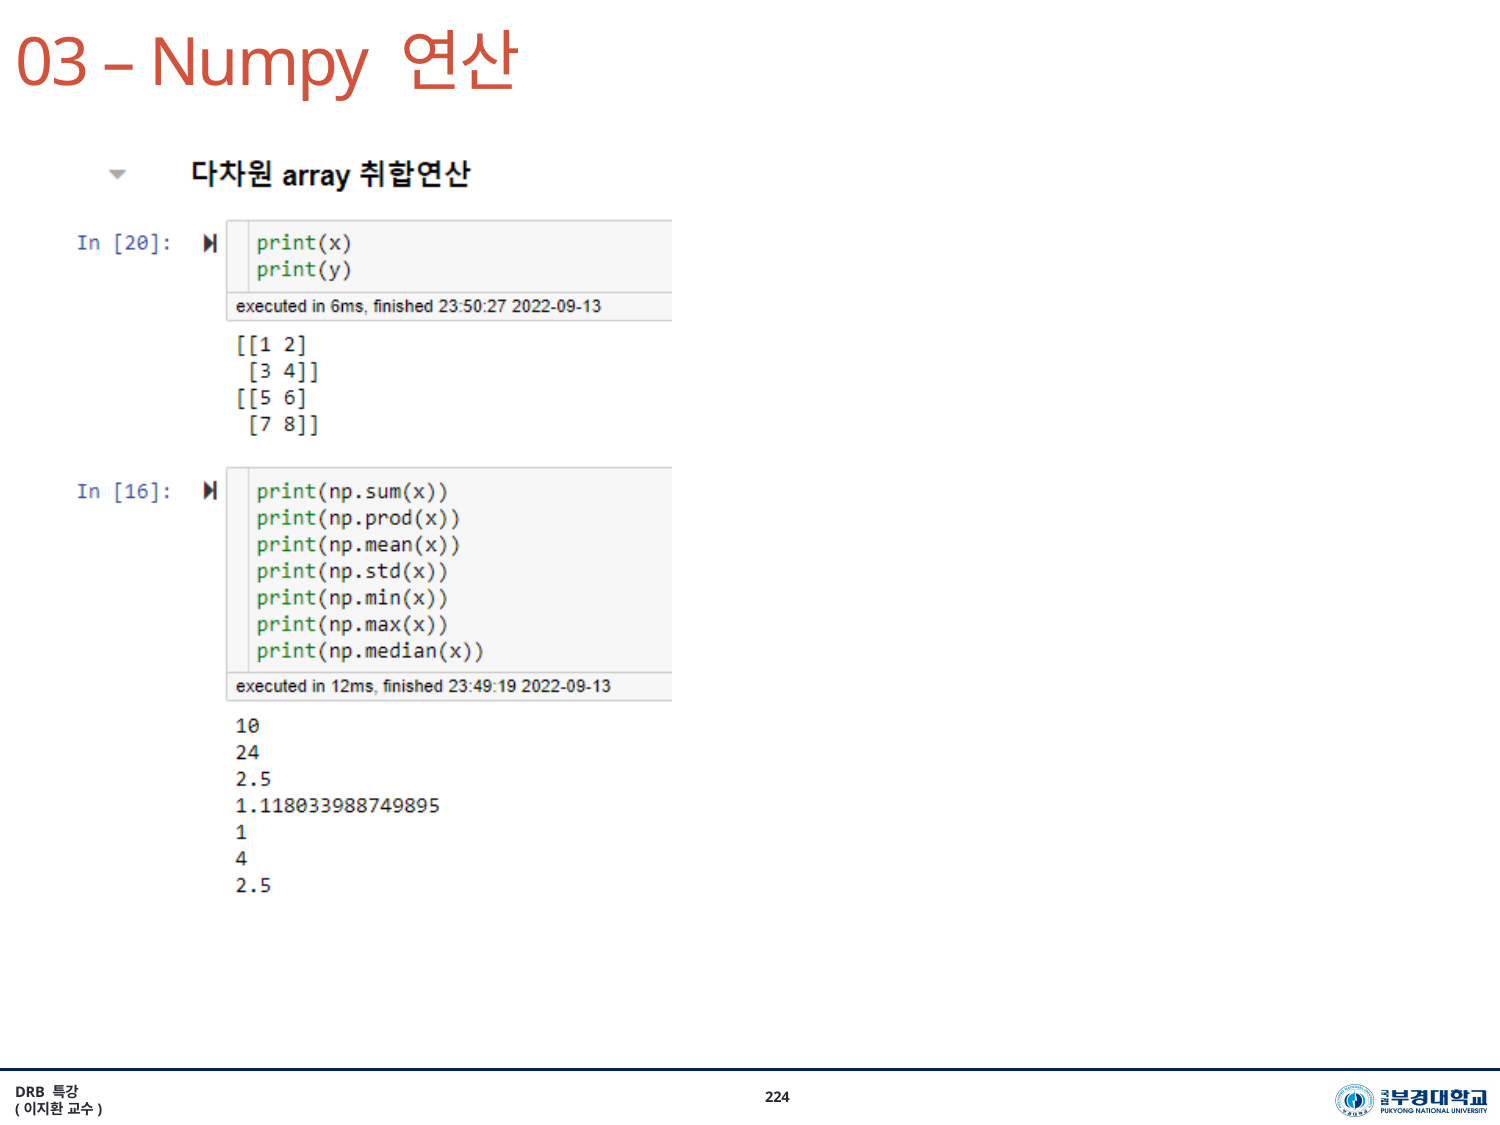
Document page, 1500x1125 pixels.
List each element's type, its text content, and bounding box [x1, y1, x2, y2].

picture [1330, 1079, 1495, 1121]
slide_number DRB 특강 (이지환 교수) [0, 1082, 303, 1118]
title 03 – Numpy 연산 [0, 1, 1500, 116]
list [40, 131, 673, 920]
